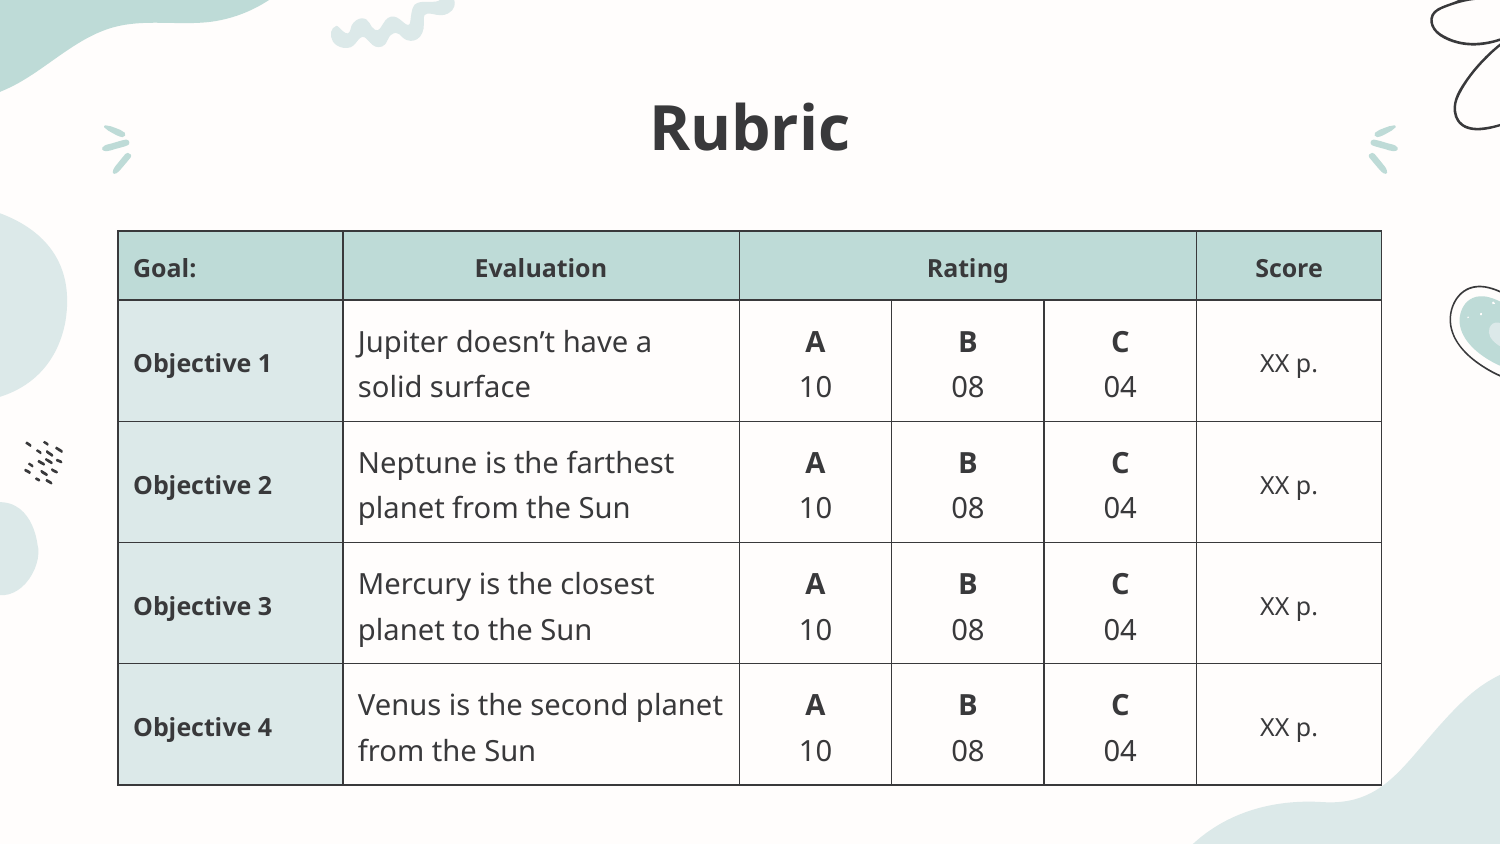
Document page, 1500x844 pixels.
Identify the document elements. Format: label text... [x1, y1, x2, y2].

table_cell Venus is the second planet from the Sun [344, 664, 739, 784]
table_cell Objective 3 [119, 543, 342, 663]
table_cell B 08 [892, 664, 1043, 784]
table_cell A 10 [740, 543, 891, 663]
table_cell C 04 [1045, 301, 1196, 421]
table_cell A 10 [740, 422, 891, 542]
table_header Goal: [119, 232, 342, 299]
table_cell A 10 [740, 301, 891, 421]
table_cell XX p. [1197, 543, 1381, 663]
table_cell C 04 [1045, 543, 1196, 663]
table_cell Mercury is the closest planet to the Sun [344, 543, 739, 663]
table_cell B 08 [892, 422, 1043, 542]
table_cell Neptune is the farthest planet from the Sun [344, 422, 739, 542]
table_cell C 04 [1045, 664, 1196, 784]
table_cell Objective 2 [119, 422, 342, 542]
table_cell B 08 [892, 543, 1043, 663]
table_cell Jupiter doesn’t have a solid surface [344, 301, 739, 421]
table_cell Objective 1 [119, 301, 342, 421]
table_header Evaluation [344, 232, 739, 299]
table_cell XX p. [1197, 301, 1381, 421]
table_cell Objective 4 [119, 664, 342, 784]
title Rubric [118, 72, 1382, 167]
table_cell XX p. [1197, 664, 1381, 784]
table_header Rating [740, 232, 1196, 299]
table_cell A 10 [740, 664, 891, 784]
table_cell C 04 [1045, 422, 1196, 542]
table_cell B 08 [892, 301, 1043, 421]
table_header Score [1197, 232, 1381, 299]
table_cell XX p. [1197, 422, 1381, 542]
